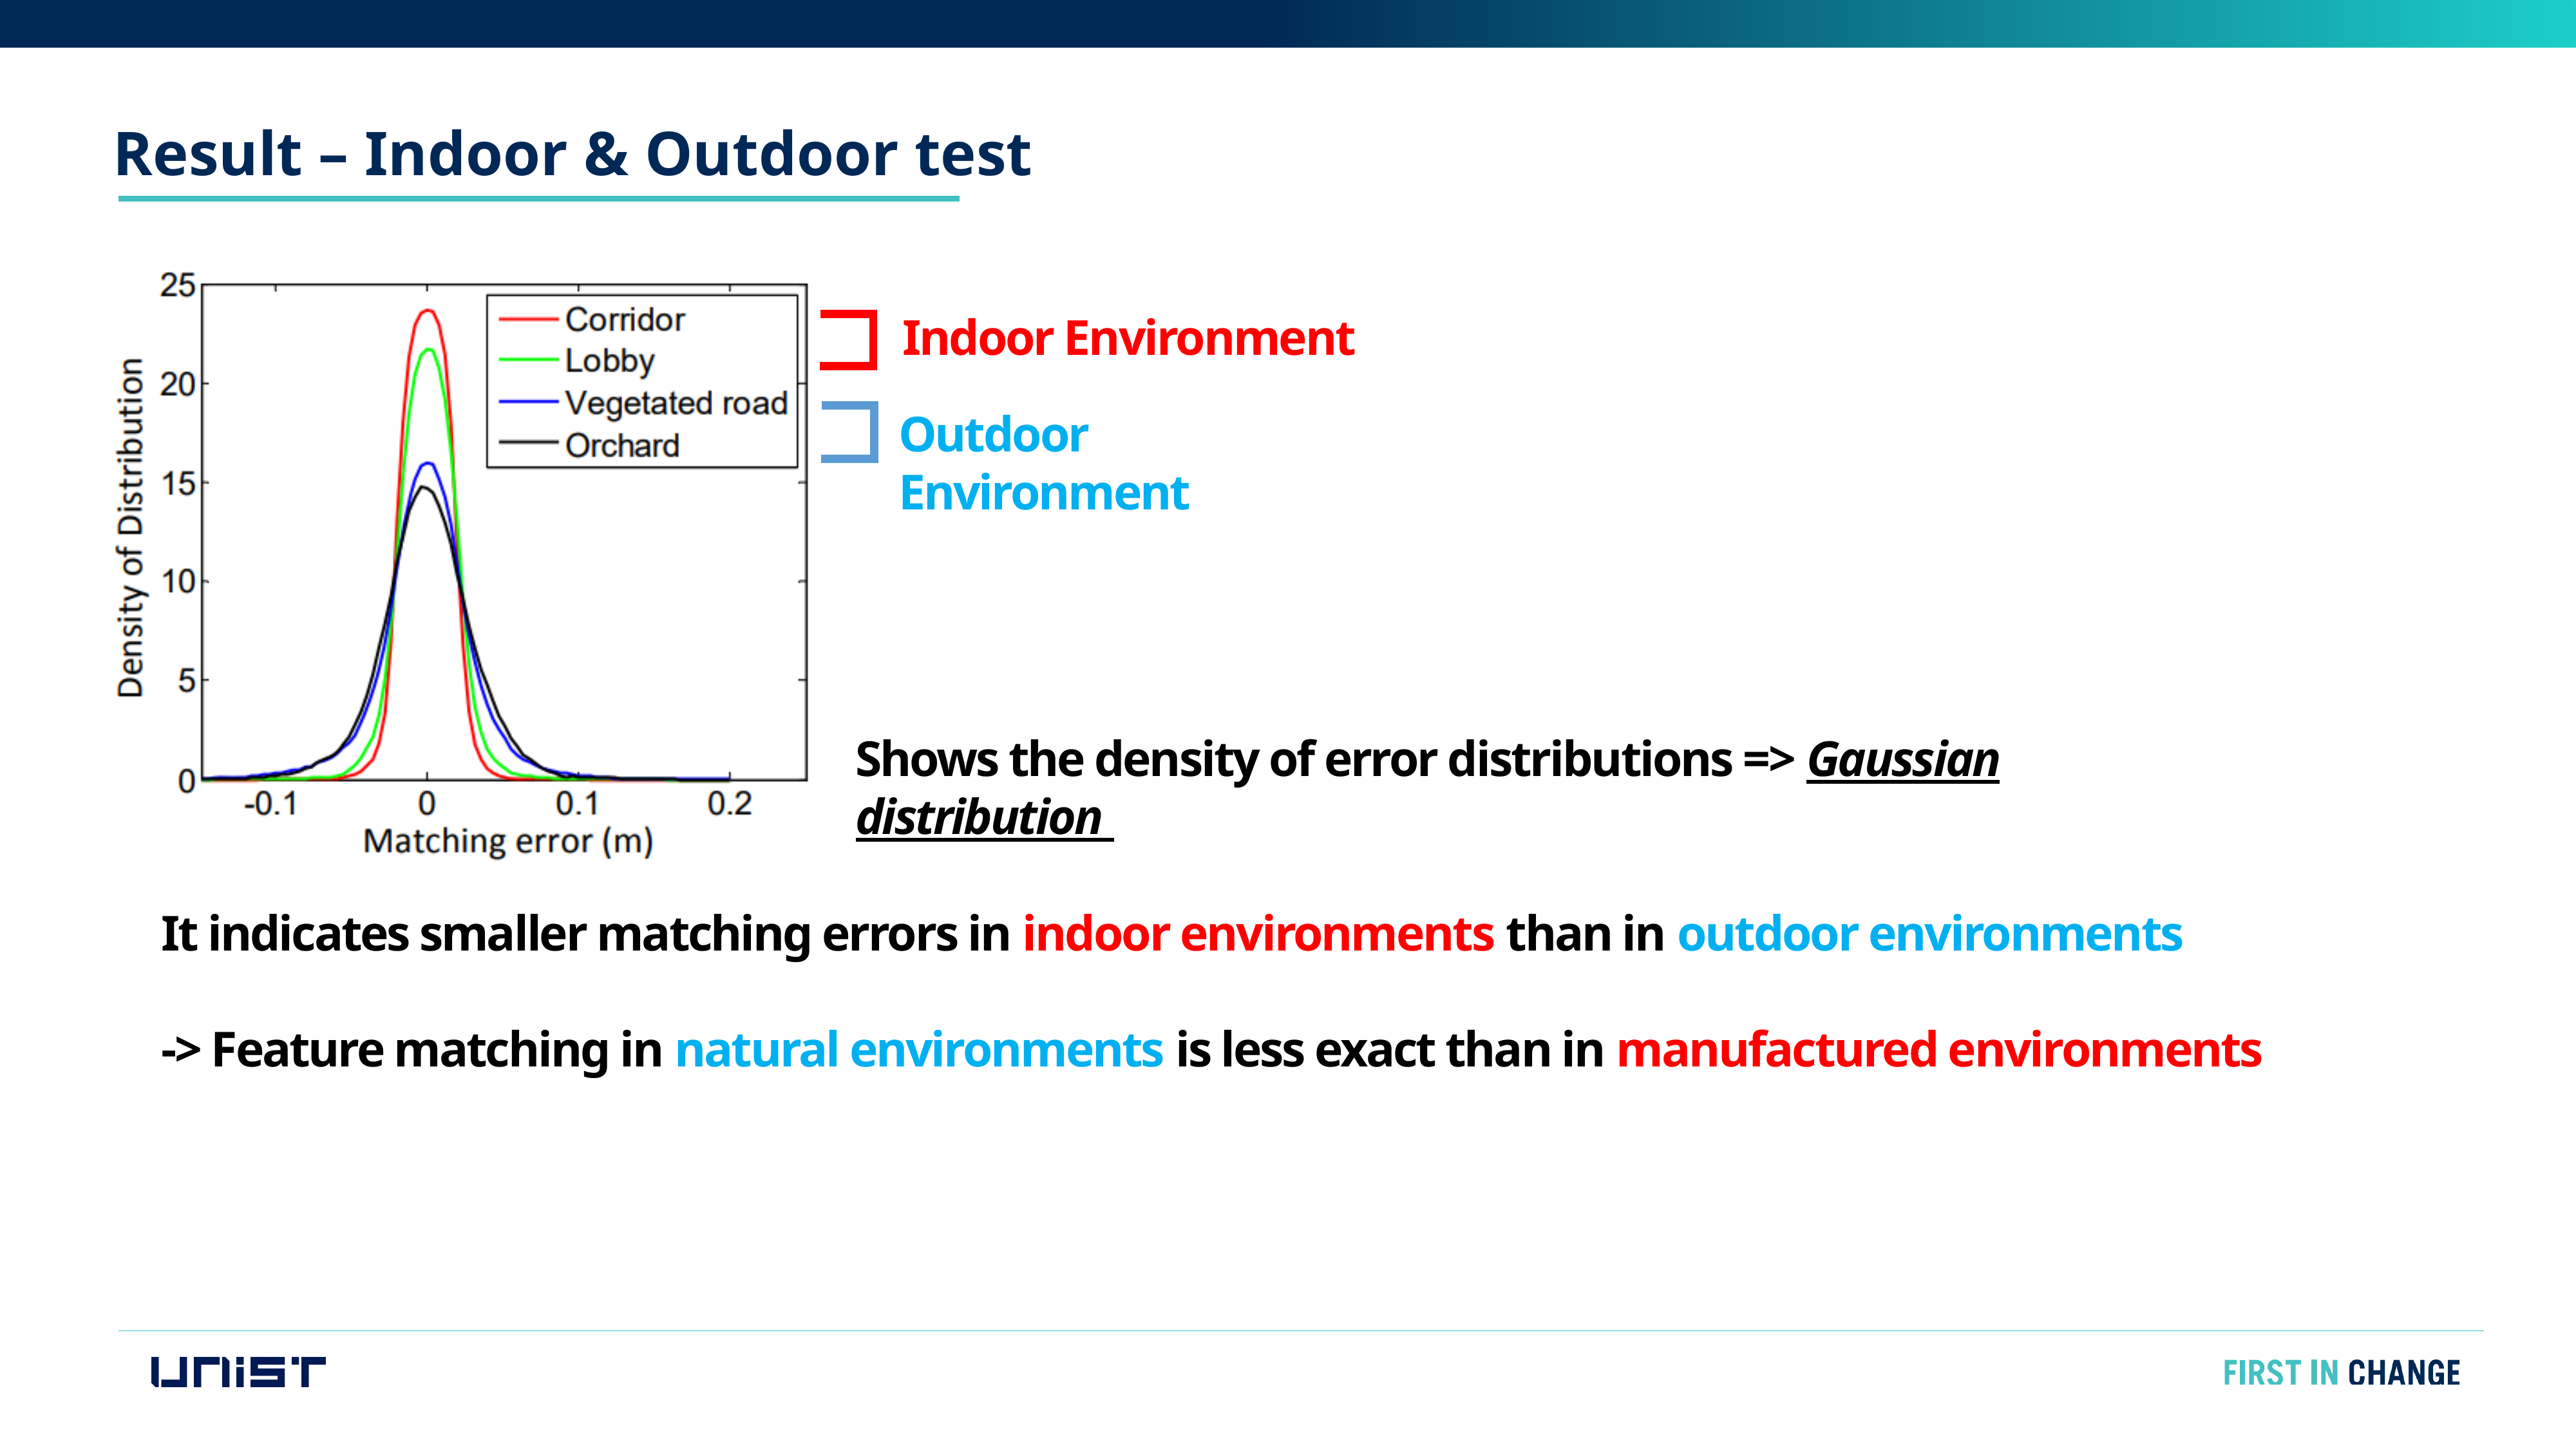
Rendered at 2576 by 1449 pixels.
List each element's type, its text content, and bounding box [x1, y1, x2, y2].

picture [2224, 1359, 2460, 1385]
text_box Indoor Environment [893, 301, 1401, 370]
text_box Shows the density of error distributions => Gaussian distribution [846, 723, 2194, 849]
text_box Outdoor Environment [889, 398, 1397, 524]
picture [151, 1357, 326, 1387]
picture [104, 256, 826, 873]
text_box Result – Indoor & Outdoor test [104, 109, 1244, 193]
text_box It indicates smaller matching errors in indoor environments than in outdoor environments -> Feature matching in natural environments is less exact than in manufactured environments [151, 898, 2284, 1082]
text_box [0, 0, 2576, 48]
